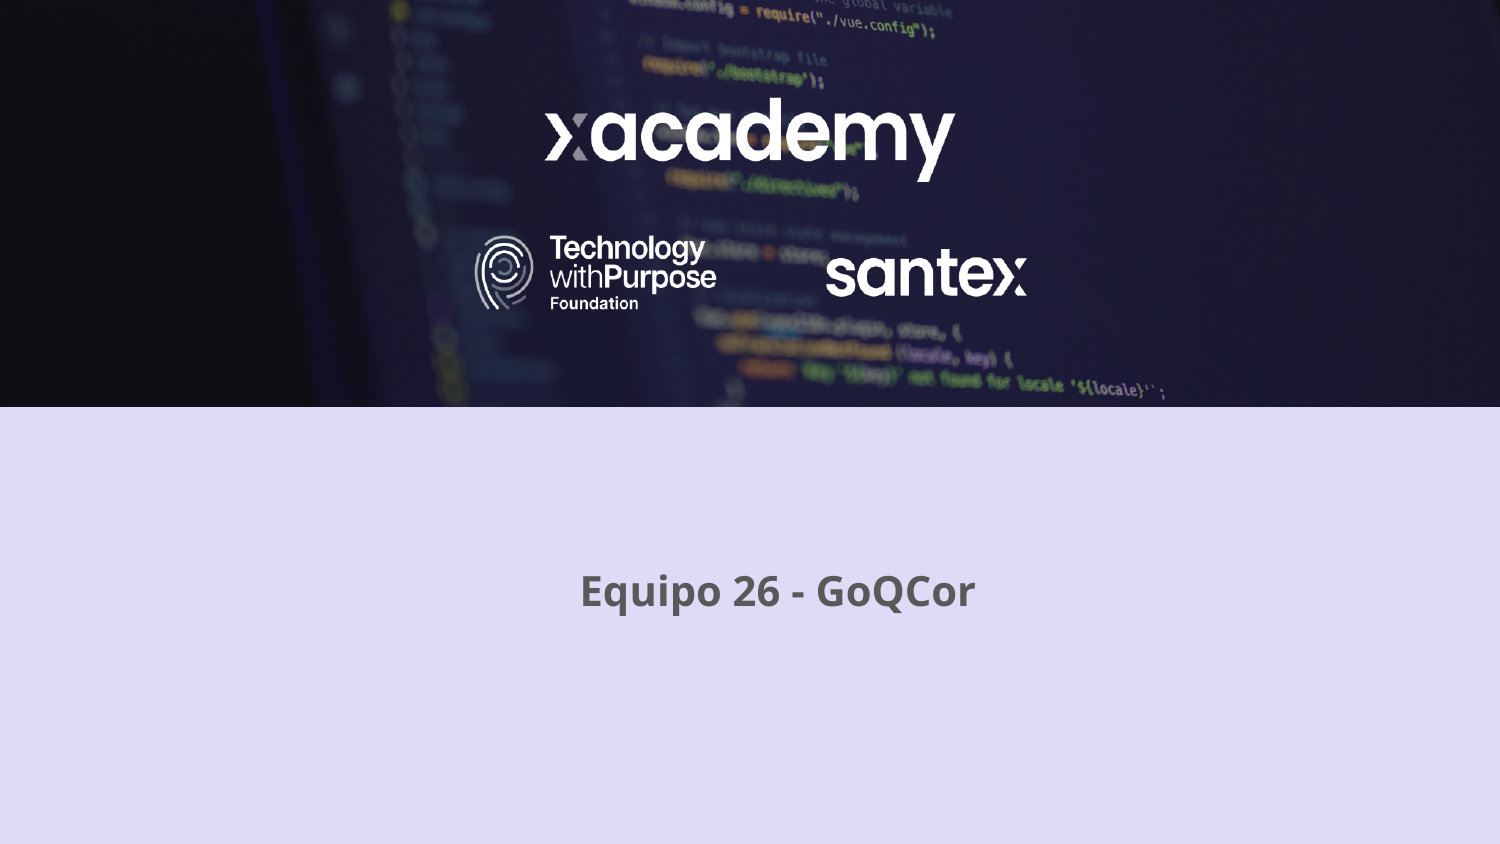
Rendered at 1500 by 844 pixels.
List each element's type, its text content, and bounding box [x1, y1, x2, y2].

subtitle Equipo 26 - GoQCor [282, 550, 1285, 614]
picture [0, 0, 1500, 408]
